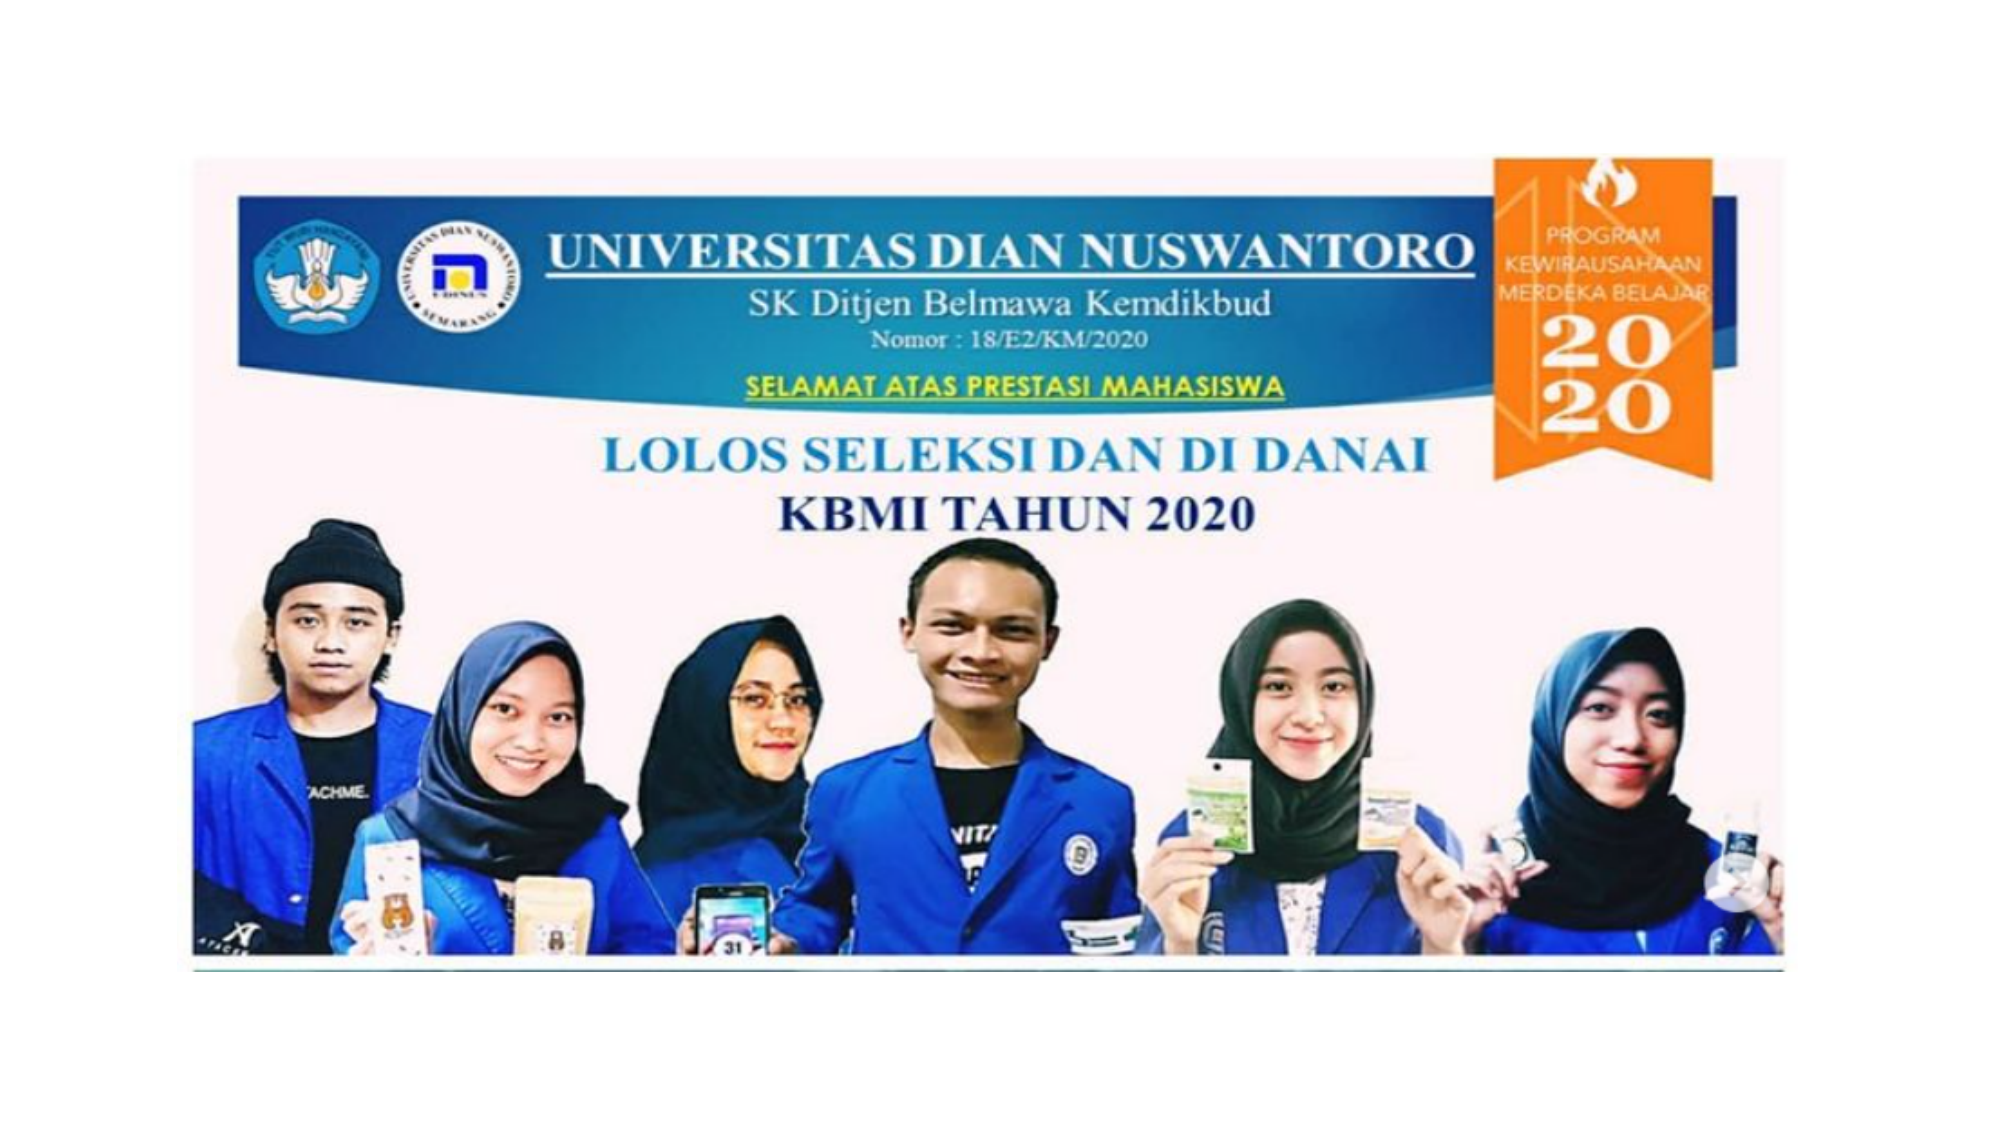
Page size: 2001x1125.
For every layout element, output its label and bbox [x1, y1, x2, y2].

picture [176, 153, 1799, 972]
